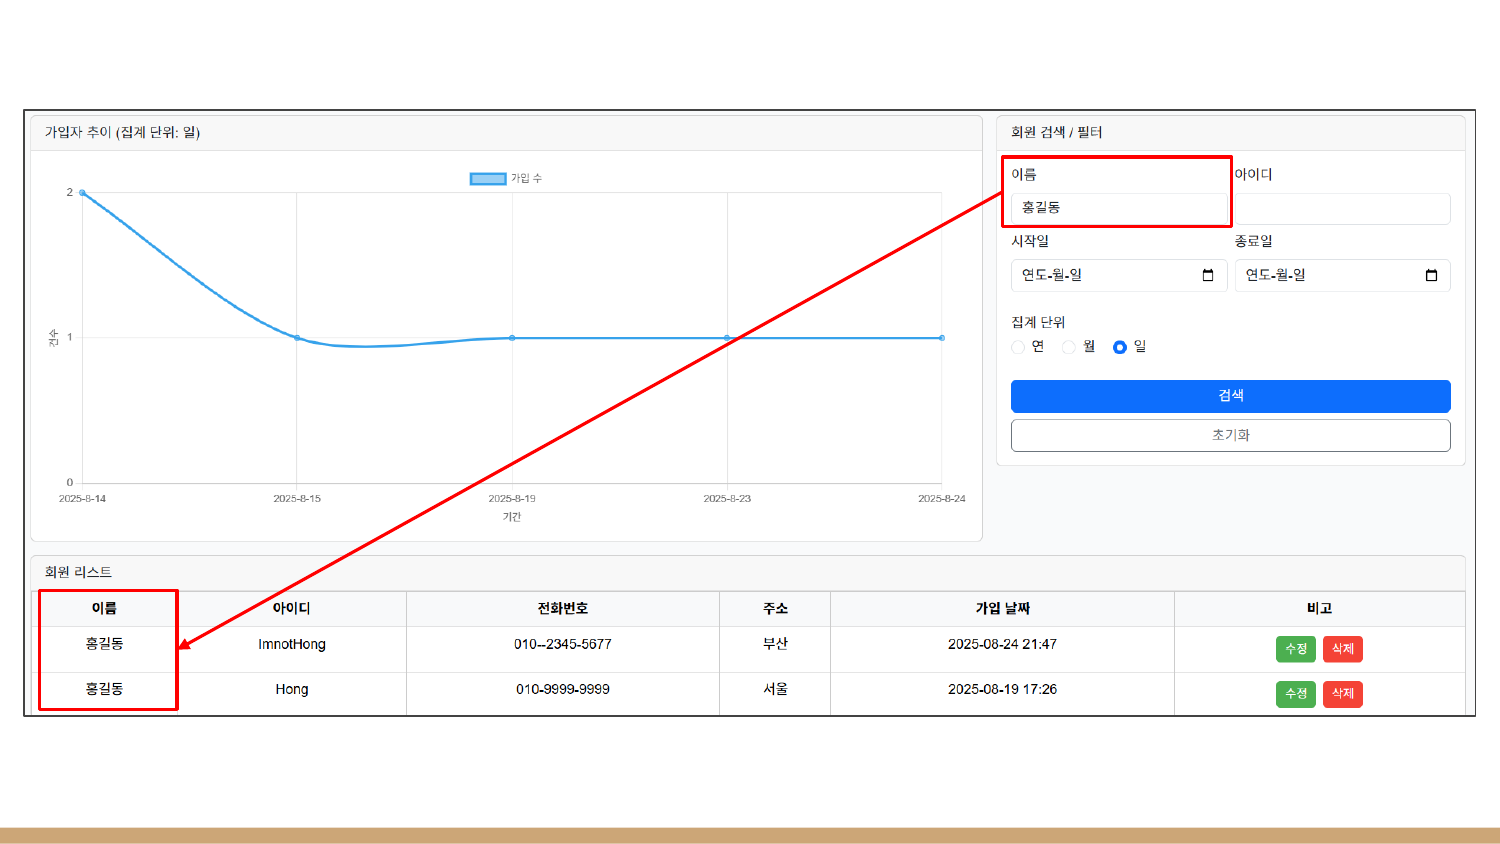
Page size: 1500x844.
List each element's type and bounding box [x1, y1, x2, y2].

picture [24, 110, 1476, 716]
text_box [176, 191, 1004, 650]
